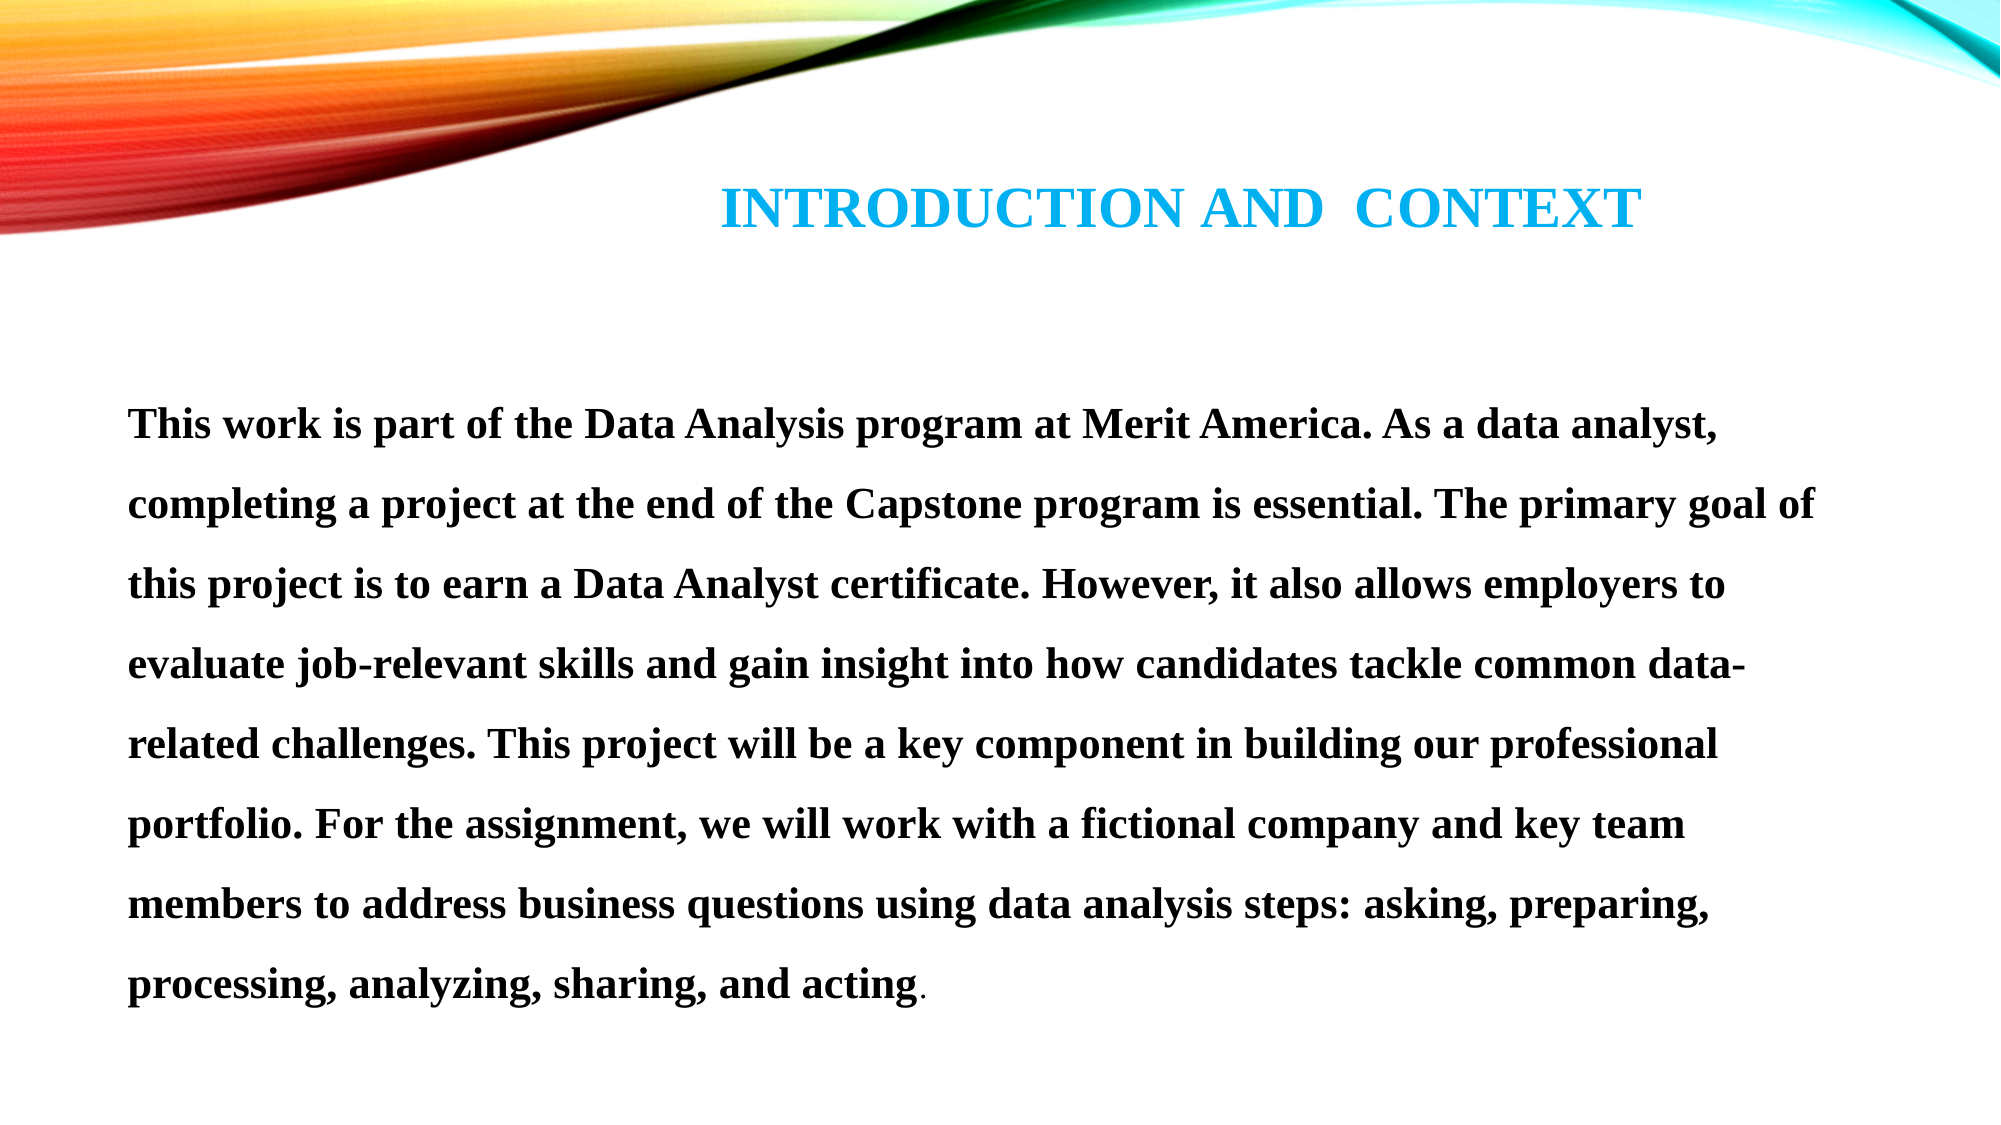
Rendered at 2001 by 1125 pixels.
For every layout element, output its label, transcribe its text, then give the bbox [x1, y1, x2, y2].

list This work is part of the Data Analysis program at Merit America. As a data analyst, completing a project at the end of the Capstone program is essential. The primary goal of this project is to earn a Data Analyst certificate. However, it also allows employers to evaluate job-relevant skills and gain insight into how candidates tackle common data-related challenges. This project will be a key component in building our professional portfolio. For the assignment, we will work with a fictional company and key team members to address business questions using data analysis steps: asking, preparing, processing, analyzing, sharing, and acting. [112, 360, 1888, 1021]
picture [0, 0, 2000, 237]
title INTRODUCTION AND CONTEXT [474, 125, 1888, 338]
